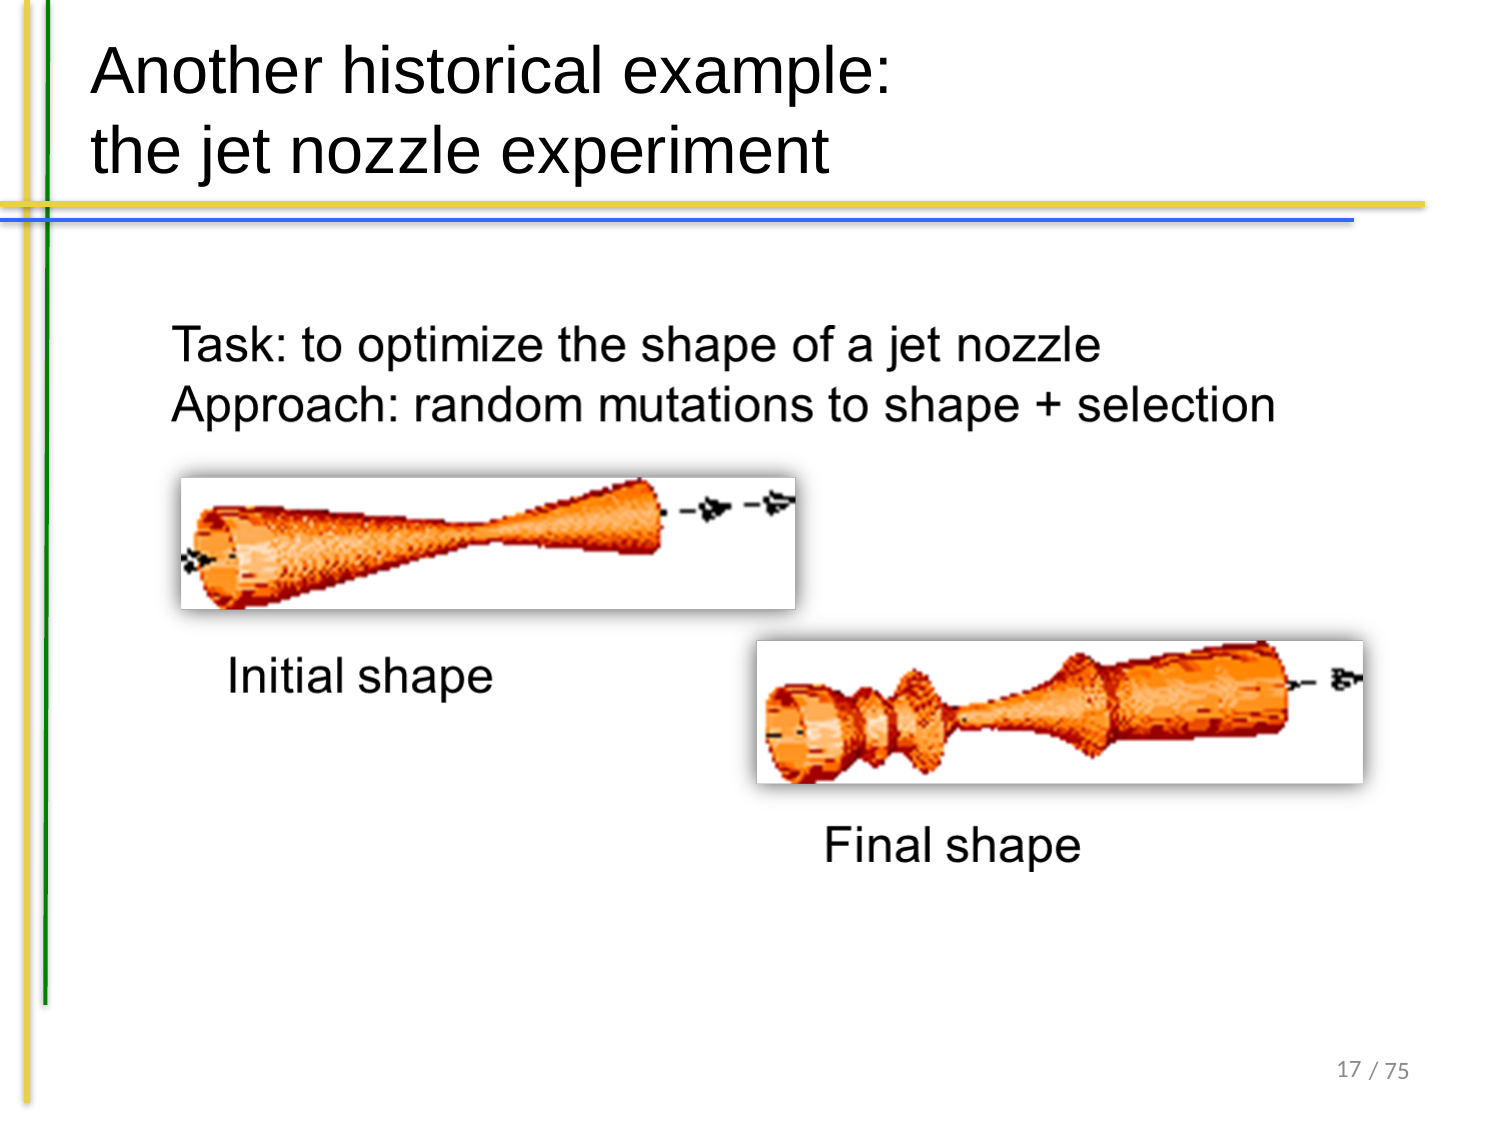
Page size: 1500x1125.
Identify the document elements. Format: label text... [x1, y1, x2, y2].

title Another historical example: the jet nozzle experiment [75, 12, 1425, 201]
slide_number 17 [1222, 1026, 1377, 1109]
picture [140, 298, 1395, 904]
